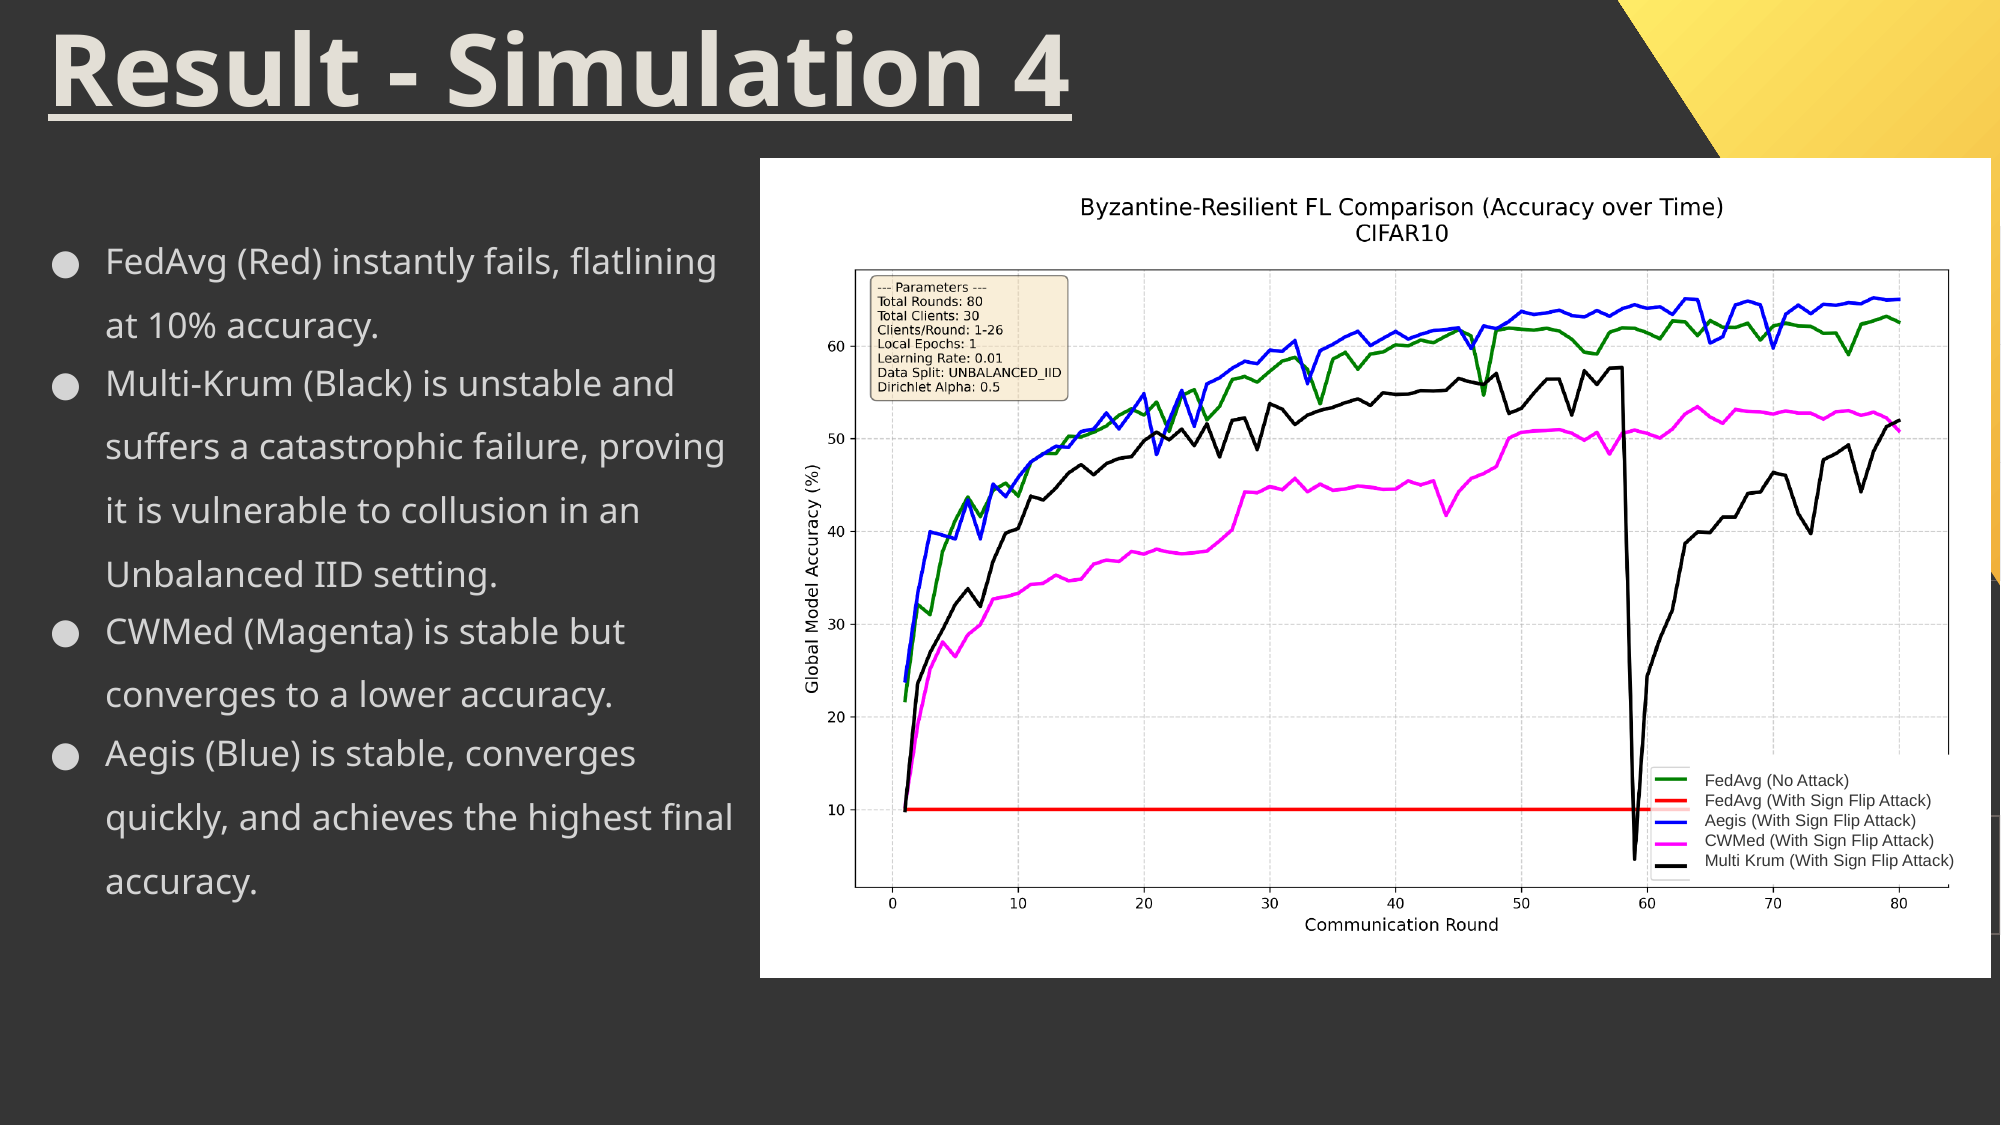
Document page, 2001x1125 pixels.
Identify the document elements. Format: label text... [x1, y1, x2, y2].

text_box FedAvg (Red) instantly fails, flatlining at 10% accuracy. [24, 217, 750, 339]
picture [759, 157, 1991, 979]
text_box Multi-Krum (Black) is unstable and suffers a catastrophic failure, proving it is vulnerable to collusion in an Unbalanced IID setting. [24, 339, 750, 587]
text_box Aegis (Blue) is stable, converges quickly, and achieves the highest final accuracy. [24, 710, 750, 902]
text_box CWMed (Magenta) is stable but converges to a lower accuracy. [24, 587, 750, 710]
title Result - Simulation 4 [27, 0, 1353, 228]
